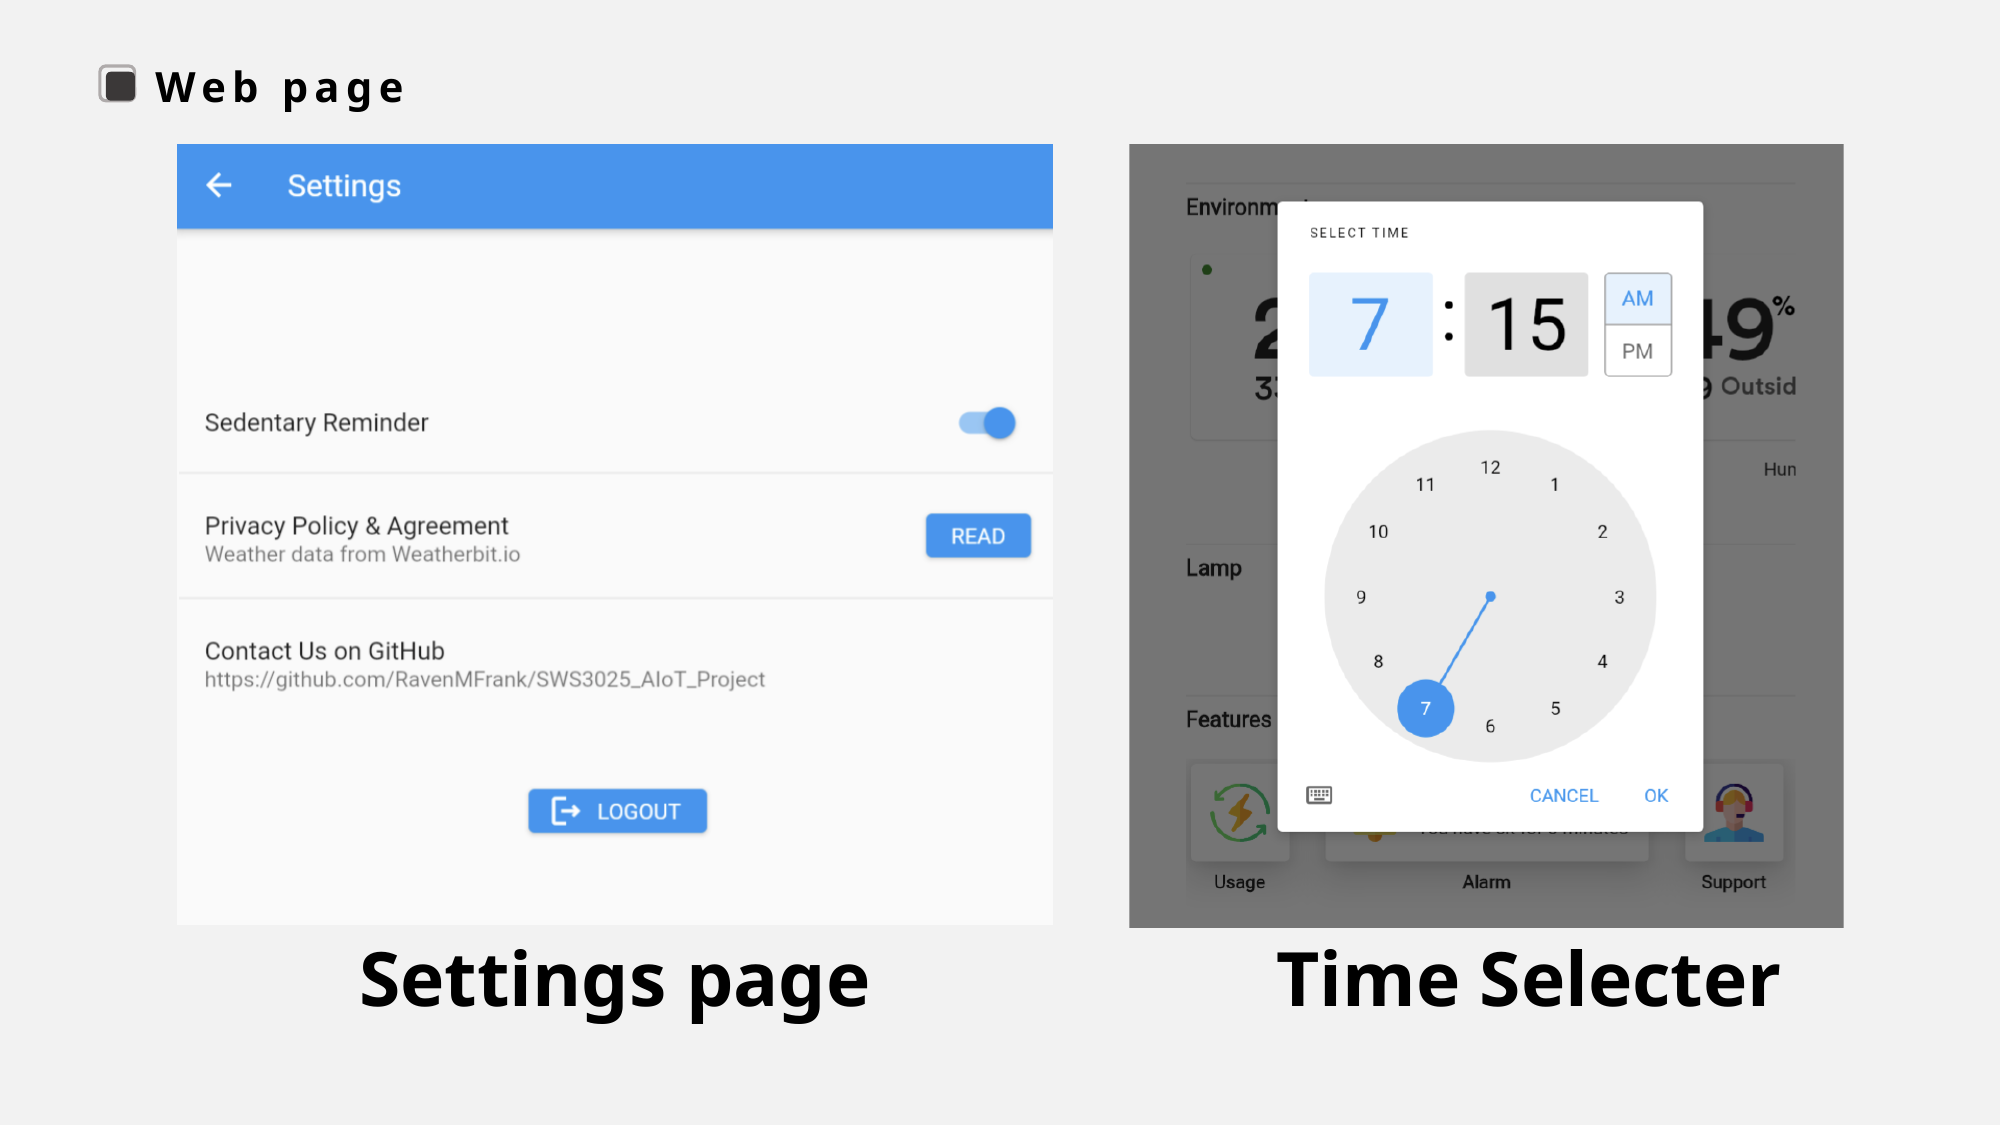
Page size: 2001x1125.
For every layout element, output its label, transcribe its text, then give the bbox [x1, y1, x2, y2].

picture [1129, 144, 1844, 928]
picture [177, 144, 1053, 925]
text_box Settings page [344, 925, 886, 1030]
text_box Time Selecter [1260, 928, 1797, 1030]
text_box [99, 53, 476, 120]
